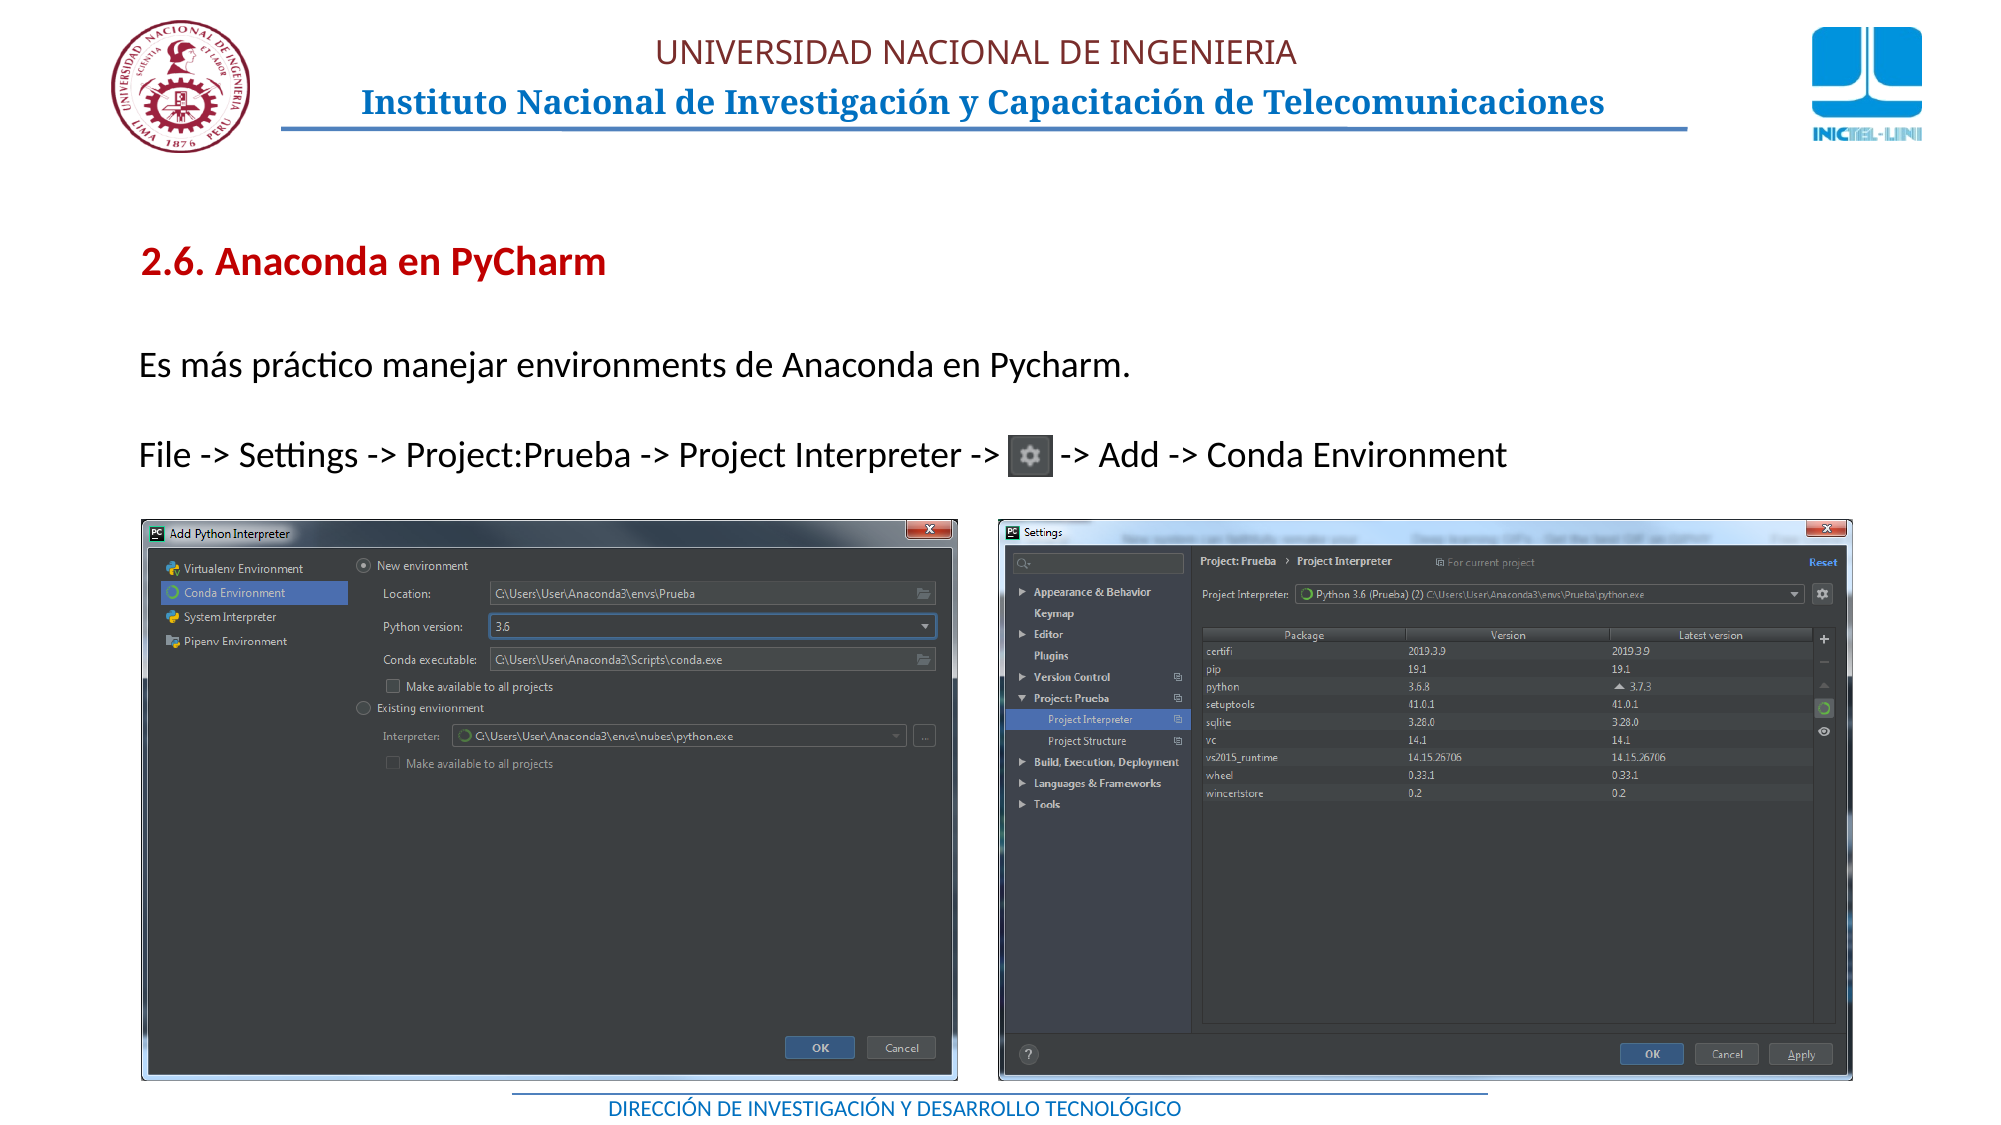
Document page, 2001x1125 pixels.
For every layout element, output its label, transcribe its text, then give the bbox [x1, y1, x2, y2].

picture [140, 519, 959, 1082]
picture [1812, 27, 1922, 101]
picture [111, 20, 250, 153]
picture [1812, 27, 1821, 38]
text_box Es más práctico manejar environments de Anaconda en Pycharm. File -> Settings -> Project:Prueba -> Project Interpreter -> -> Add -> Conda Environment [123, 332, 1894, 992]
picture [1912, 27, 1922, 33]
text_box 2.6. Anaconda en PyCharm [126, 226, 623, 292]
picture [1008, 435, 1053, 477]
picture [1812, 109, 1922, 141]
picture [998, 519, 1854, 1082]
